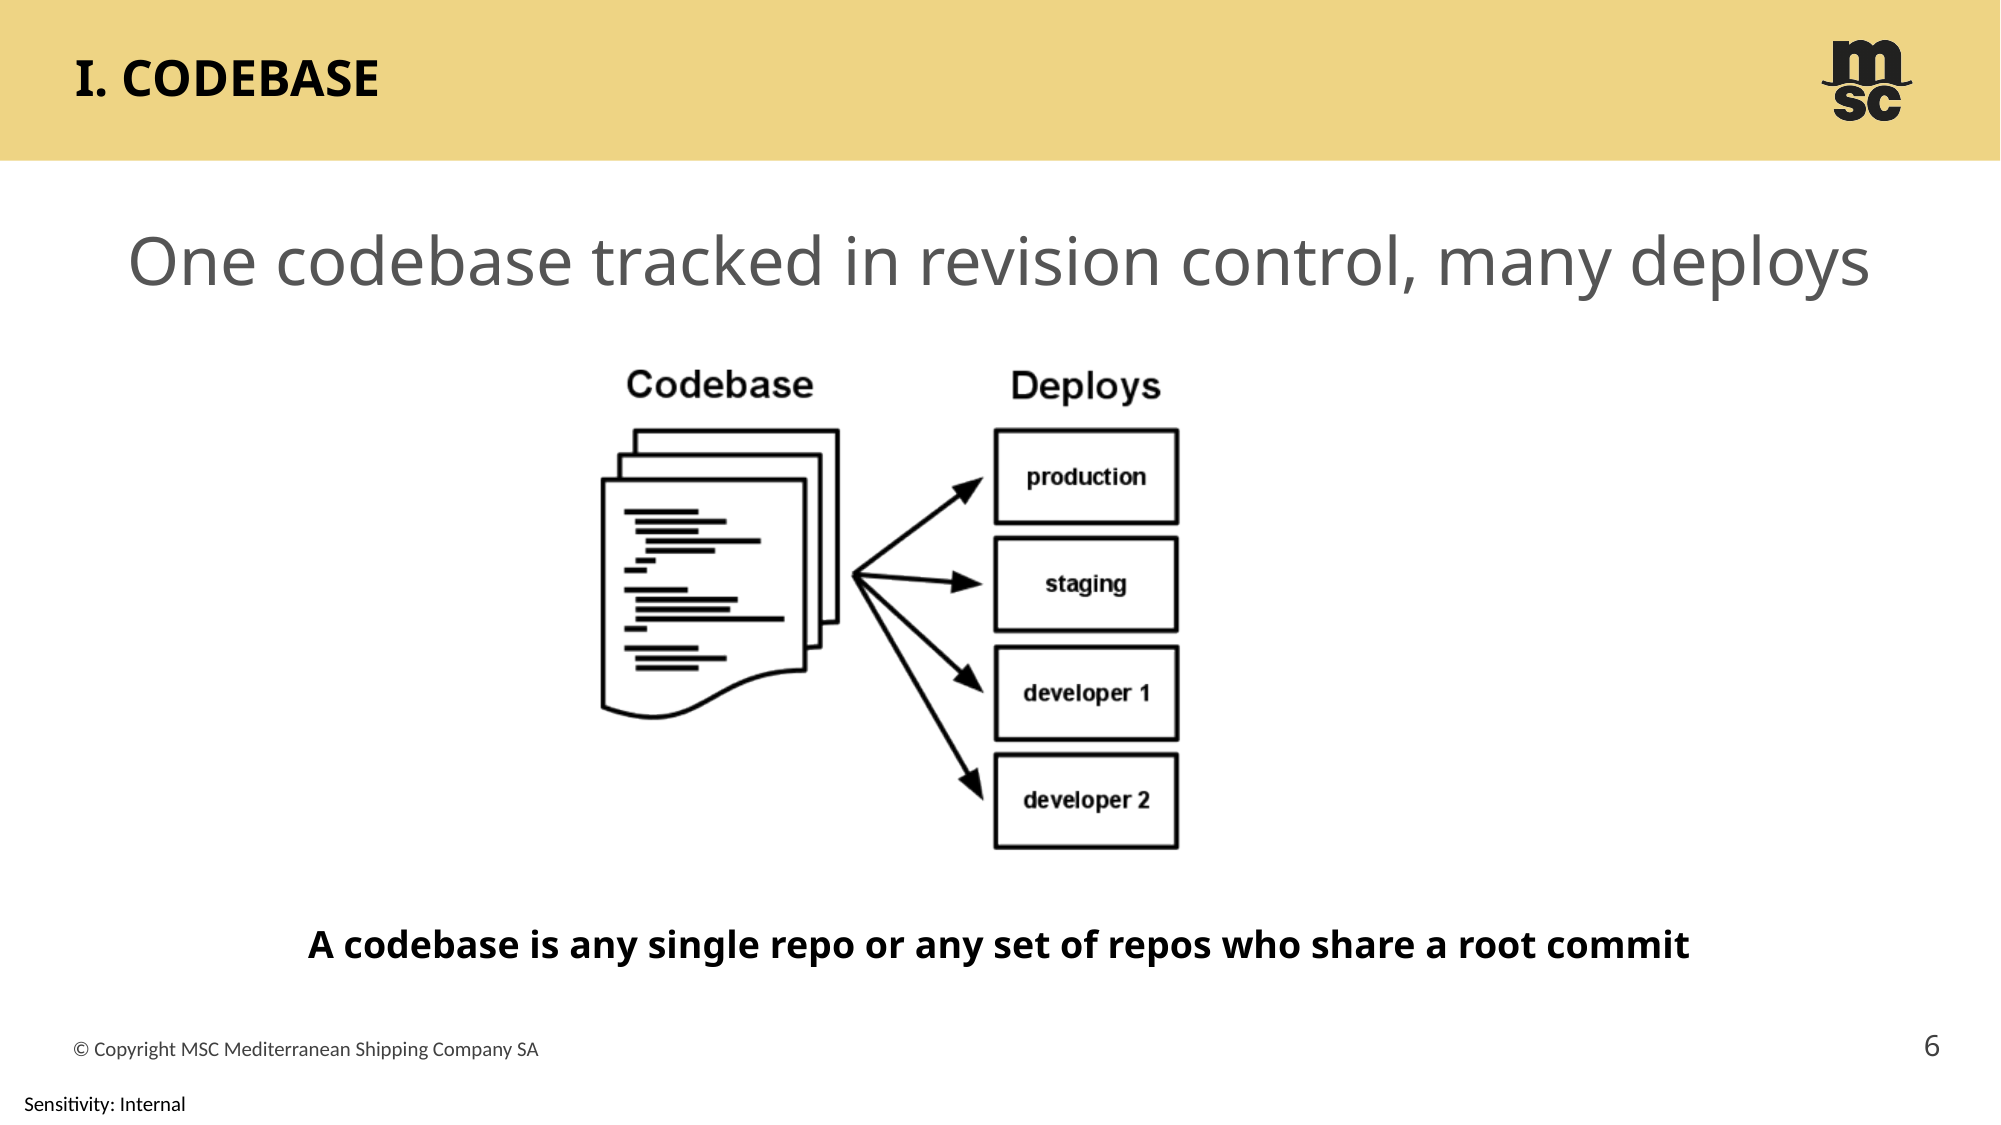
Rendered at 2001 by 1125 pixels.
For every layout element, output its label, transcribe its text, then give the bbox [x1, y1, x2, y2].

picture [1797, 5, 1937, 157]
slide_number 6 [1879, 1019, 1956, 1070]
title I. Codebase [75, 6, 1474, 155]
text_box One codebase tracked in revision control, many deploys [0, 210, 2000, 306]
footer © Copyright MSC Mediterranean Shipping Company SA [57, 1027, 663, 1079]
picture [593, 362, 1188, 858]
text_box A codebase is any single repo or any set of repos who share a root commit [72, 913, 1928, 974]
